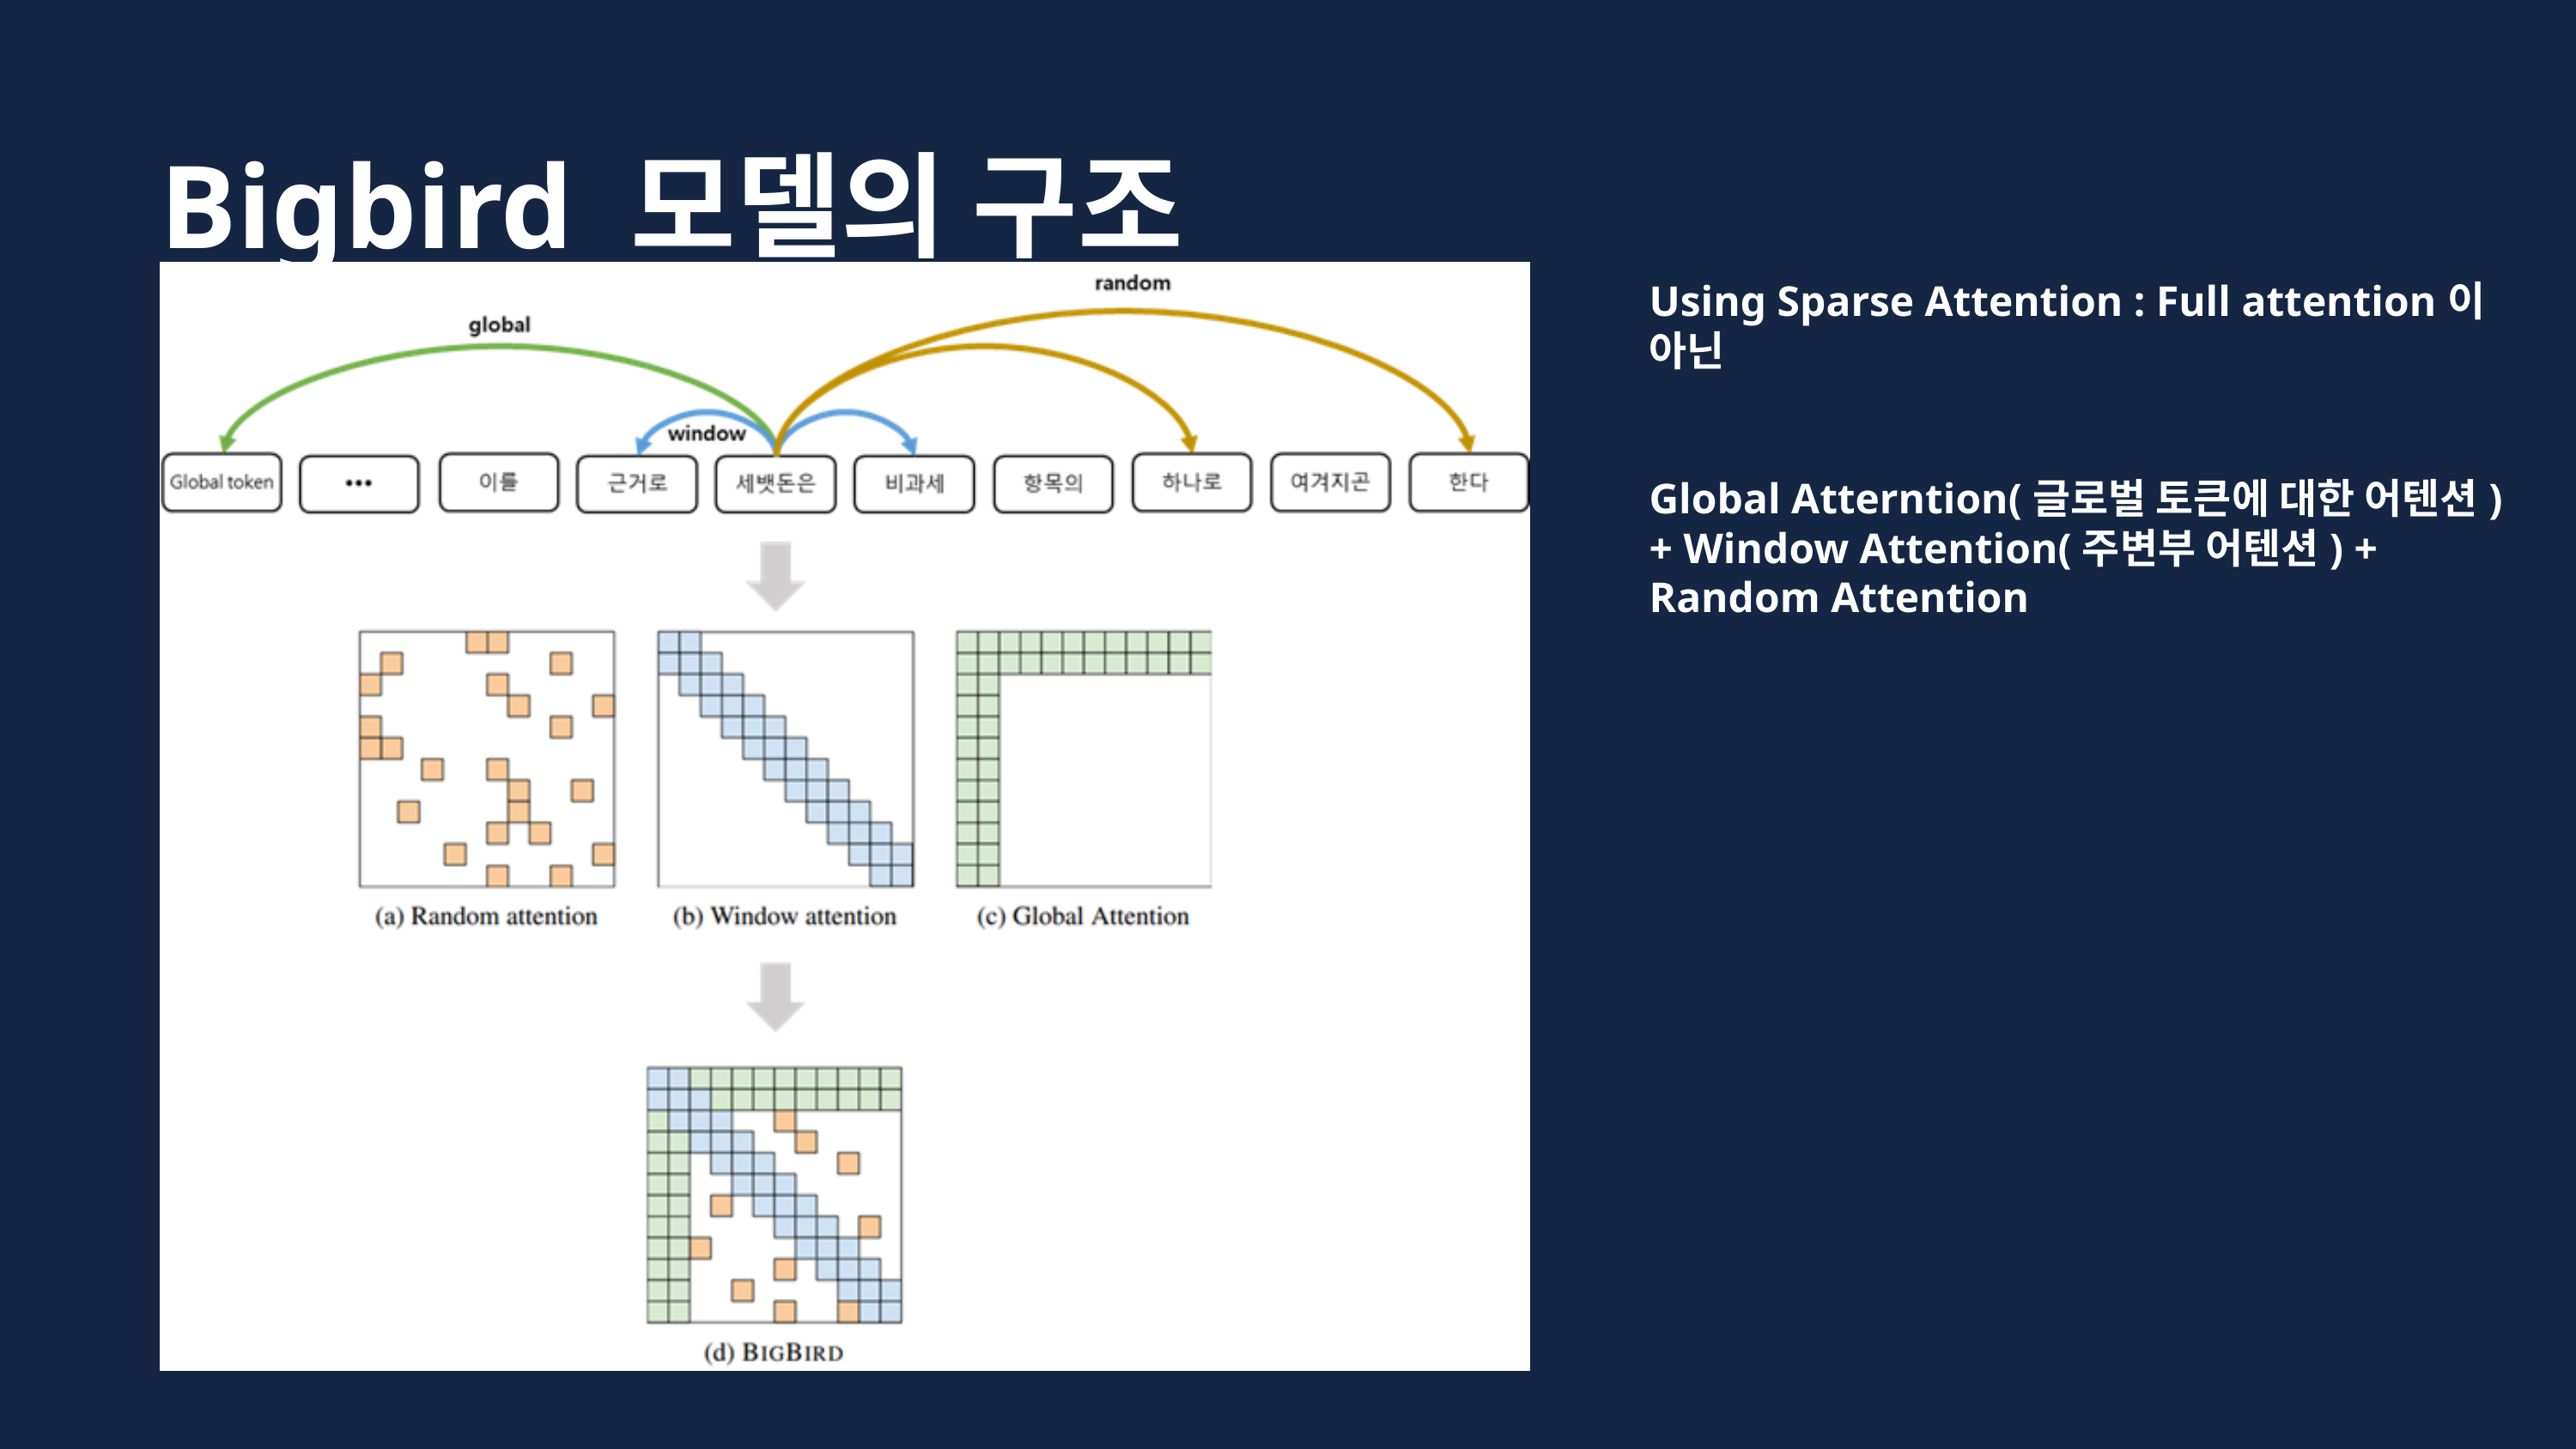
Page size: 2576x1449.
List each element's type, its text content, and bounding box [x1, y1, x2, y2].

picture [160, 262, 1530, 1371]
text_box Using Sparse Attention : Full attention이 아닌 Global Atterntion(글로벌 토큰에 대한 어텐션) + Window Attention(주변부 어텐션) + Random Attention [1636, 262, 2519, 634]
text_box Bigbird 모델의 구조 [160, 106, 1637, 271]
